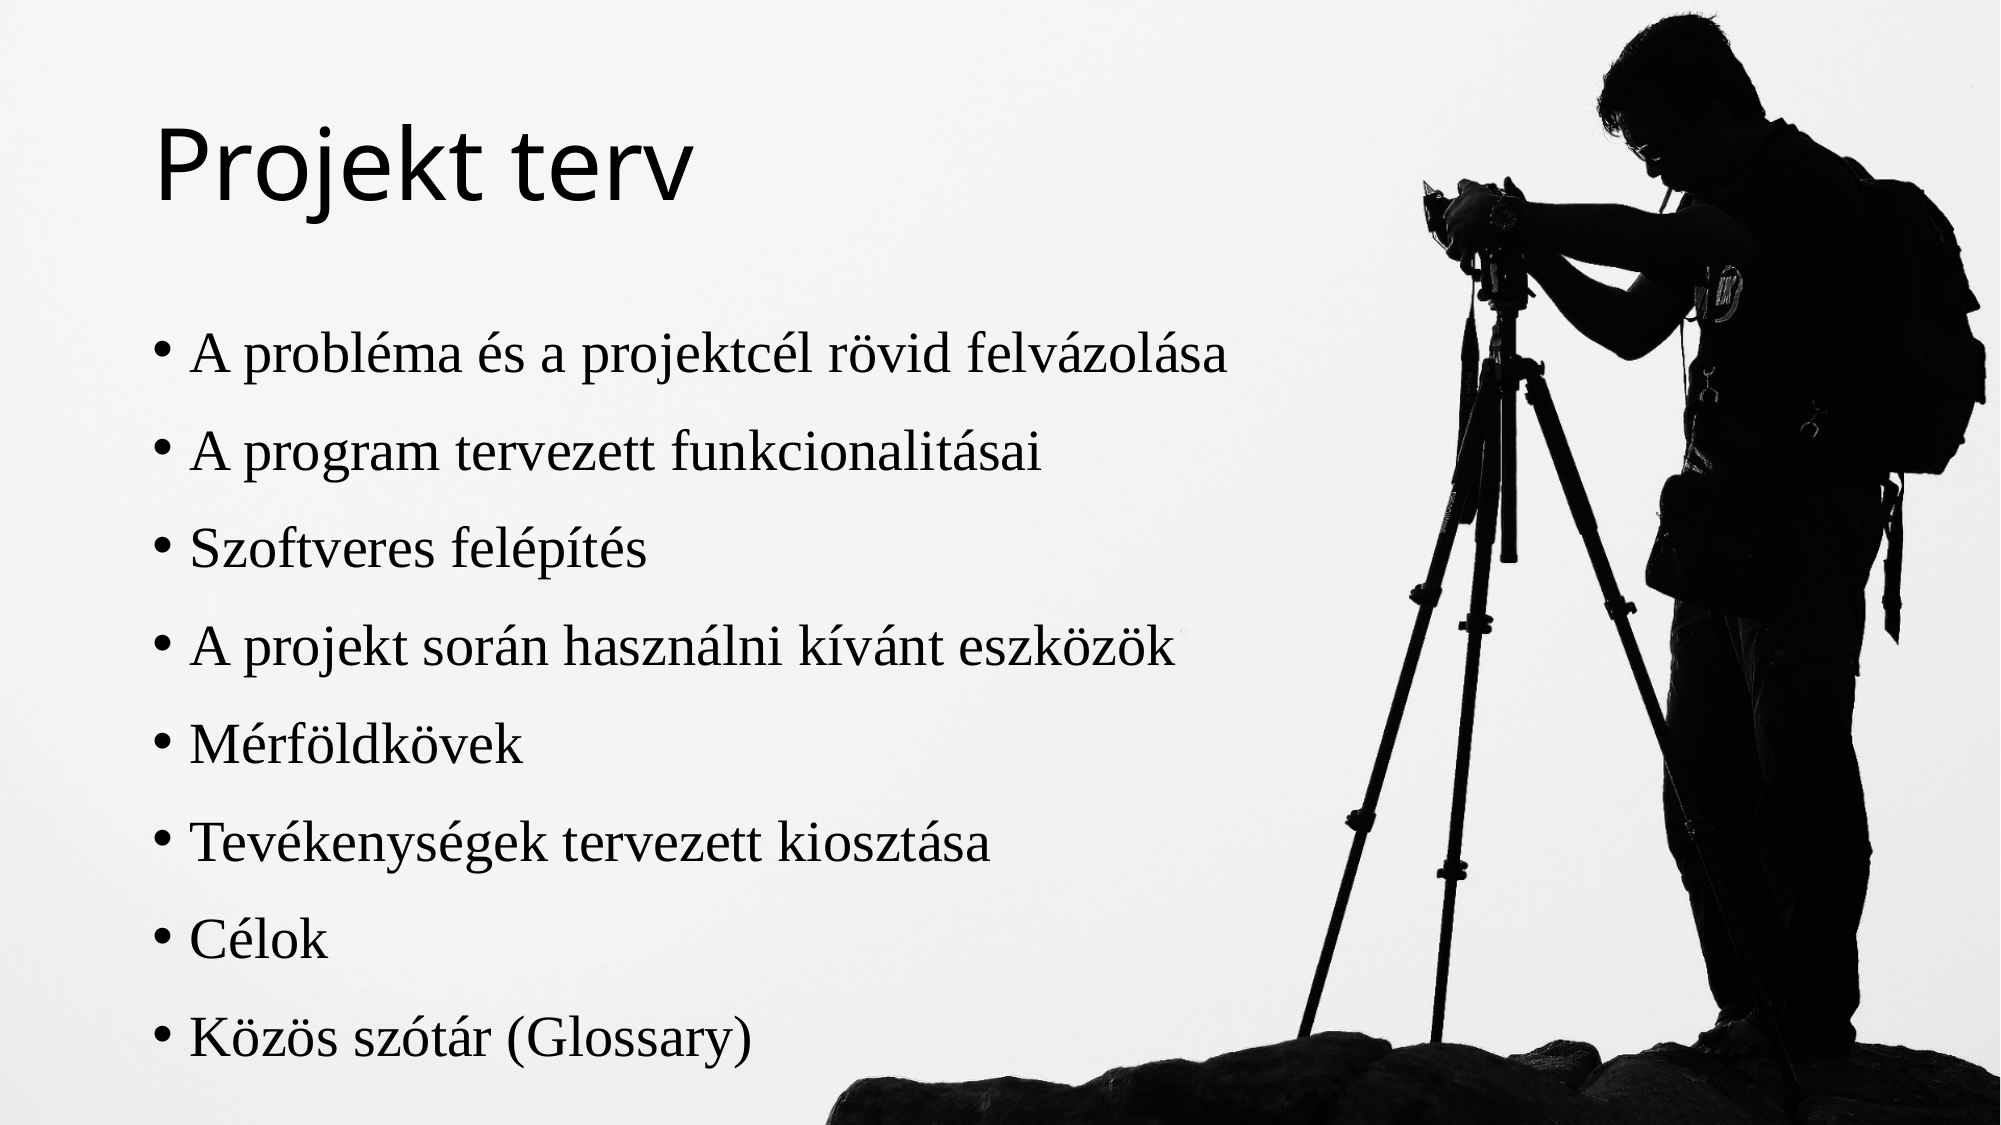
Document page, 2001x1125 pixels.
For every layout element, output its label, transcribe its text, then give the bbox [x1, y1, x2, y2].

picture [0, 0, 2001, 1125]
list A probléma és a projektcél rövid felvázolása A program tervezett funkcionalitásai Szoftveres felépítés A projekt során használni kívánt eszközök Mérföldkövek Tevékenységek tervezett kiosztása Célok Közös szótár (Glossary) [137, 299, 1339, 1066]
title Projekt terv [137, 59, 1863, 278]
